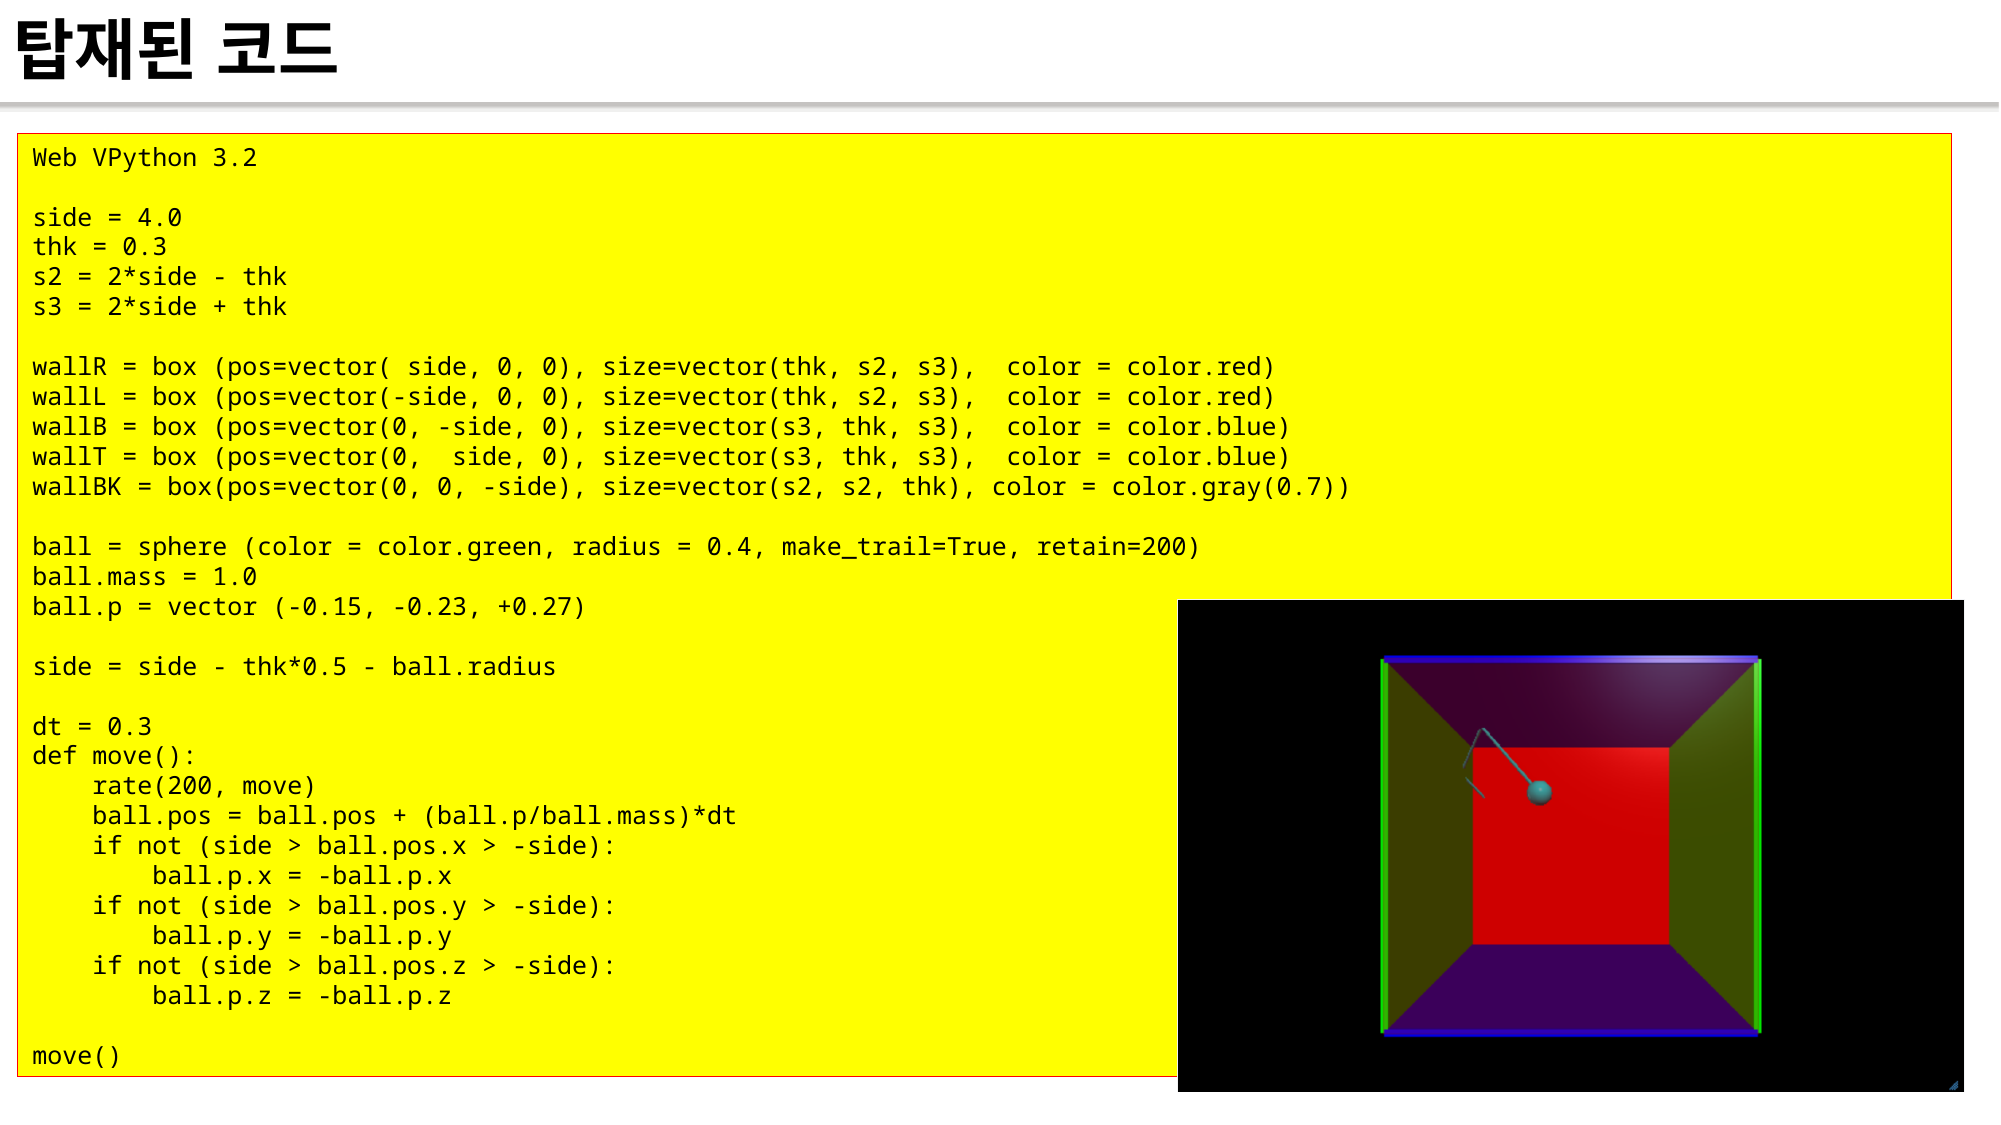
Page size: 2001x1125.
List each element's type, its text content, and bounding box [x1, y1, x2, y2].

picture [0, 102, 2000, 112]
text_box Web VPython 3.2 side = 4.0 thk = 0.3 s2 = 2*side - thk s3 = 2*side + thk wallR = box (pos=vector( side, 0, 0), size=vector(thk, s2, s3), color = color.red) wallL = box (pos=vector(-side, 0, 0), size=vector(thk, s2, s3), color = color.red) wallB = box (pos=vector(0, -side, 0), size=vector(s3, thk, s3), color = color.blue) wallT = box (pos=vector(0, side, 0), size=vector(s3, thk, s3), color = color.blue) wallBK = box(pos=vector(0, 0, -side), size=vector(s2, s2, thk), color = color.gray(0.7)) ball = sphere (color = color.green, radius = 0.4, make_trail=True, retain=200) ball.mass = 1.0 ball.p = vector (-0.15, -0.23, +0.27) side = side - thk*0.5 - ball.radius dt = 0.3 def move(): rate(200, move) ball.pos = ball.pos + (ball.p/ball.mass)*dt if not (side > ball.pos.x > -side): ball.p.x = -ball.p.x if not (side > ball.pos.y > -side): ball.p.y = -ball.p.y if not (side > ball.pos.z > -side): ball.p.z = -ball.p.z move() [17, 133, 1952, 1077]
picture [1177, 599, 1965, 1092]
title 탑재된 코드 [0, 6, 2000, 99]
